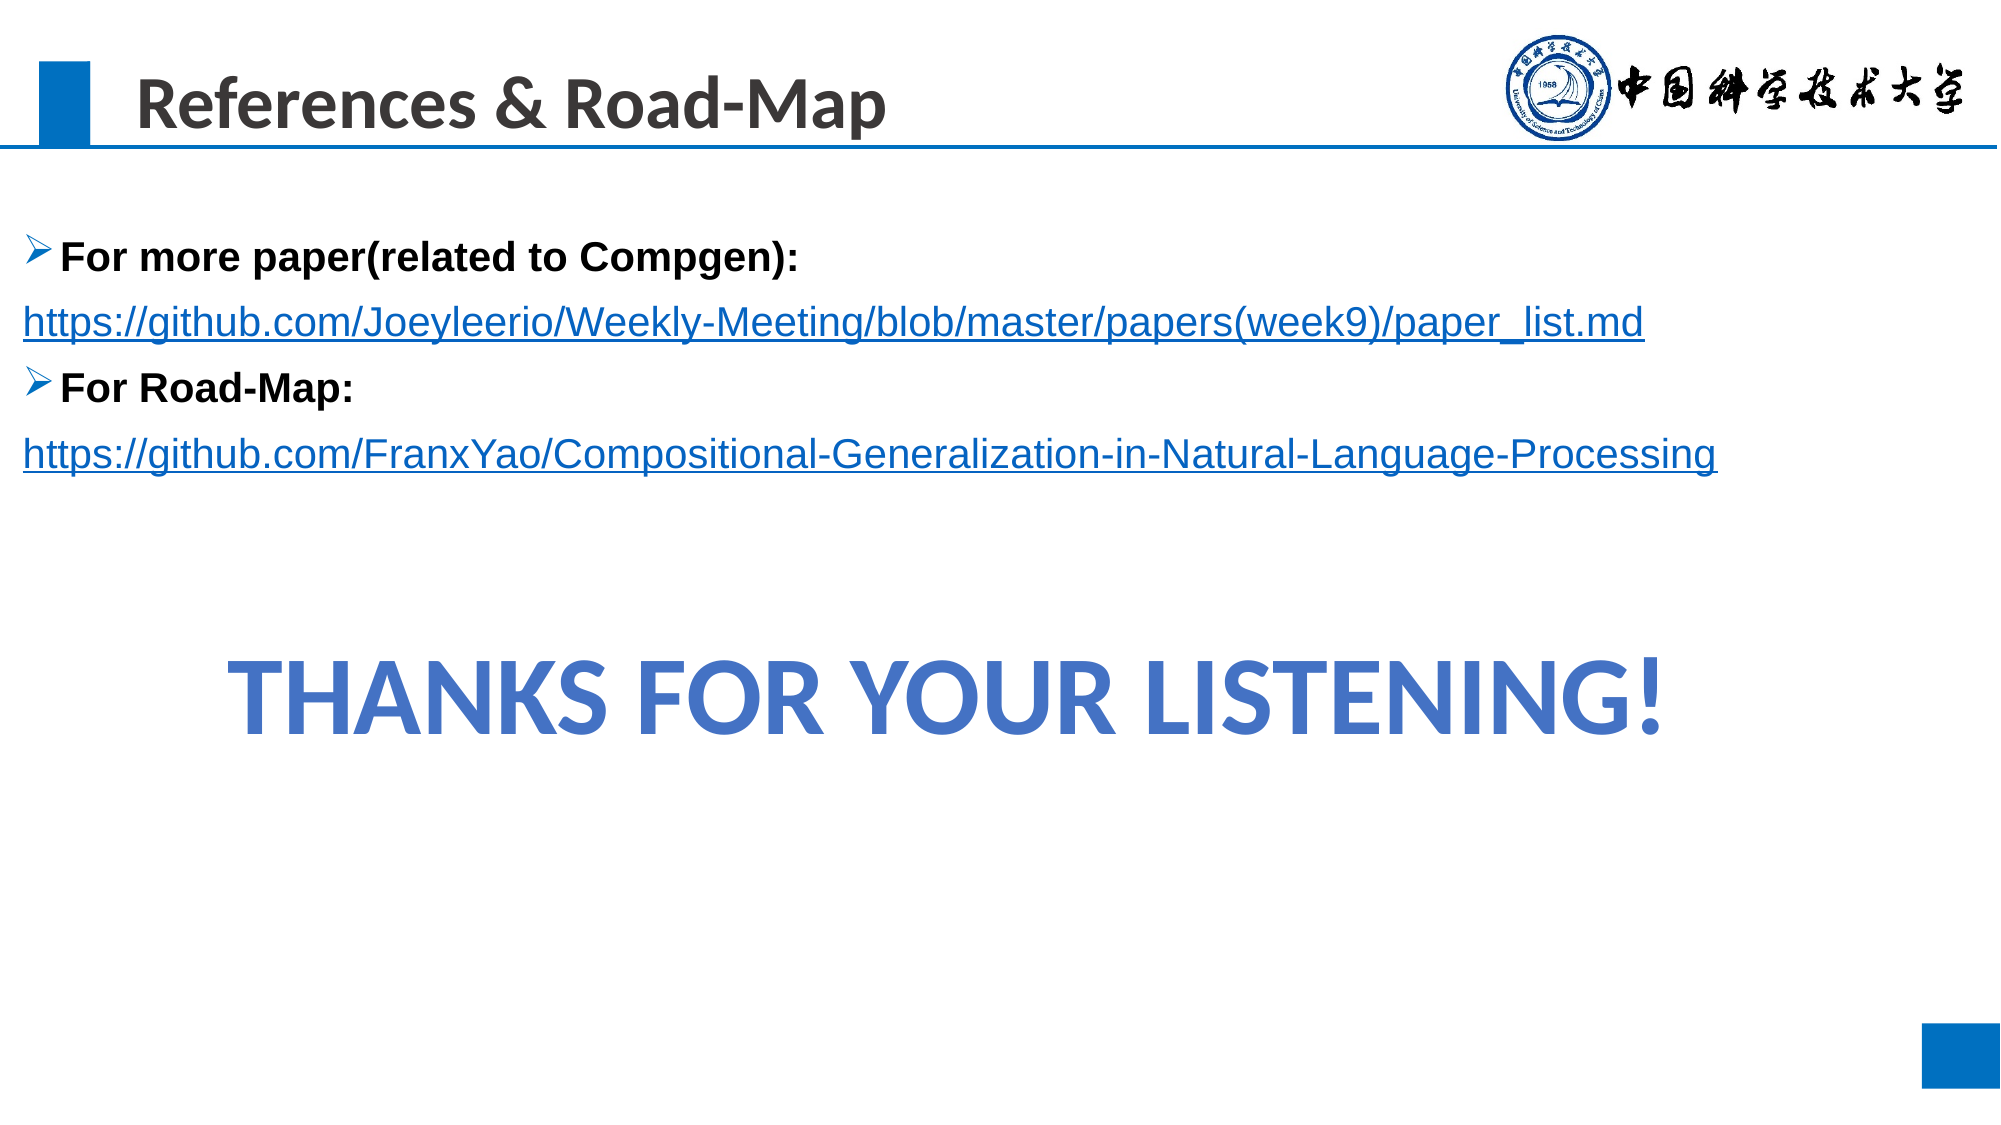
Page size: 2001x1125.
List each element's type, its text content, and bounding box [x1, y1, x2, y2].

title References & Road-Map [121, 51, 1734, 158]
picture [1502, 28, 1965, 145]
list For more paper(related to Compgen): https://github.com/Joeyleerio/Weekly-Meeting/blob/master/papers(week9)/paper_list.md For Road-Map: https://github.com/FranxYao/Compositional-Generalization-in-Natural-Language-Processing [7, 227, 1965, 709]
text_box THANKS FOR YOUR LISTENING! [212, 614, 1686, 765]
